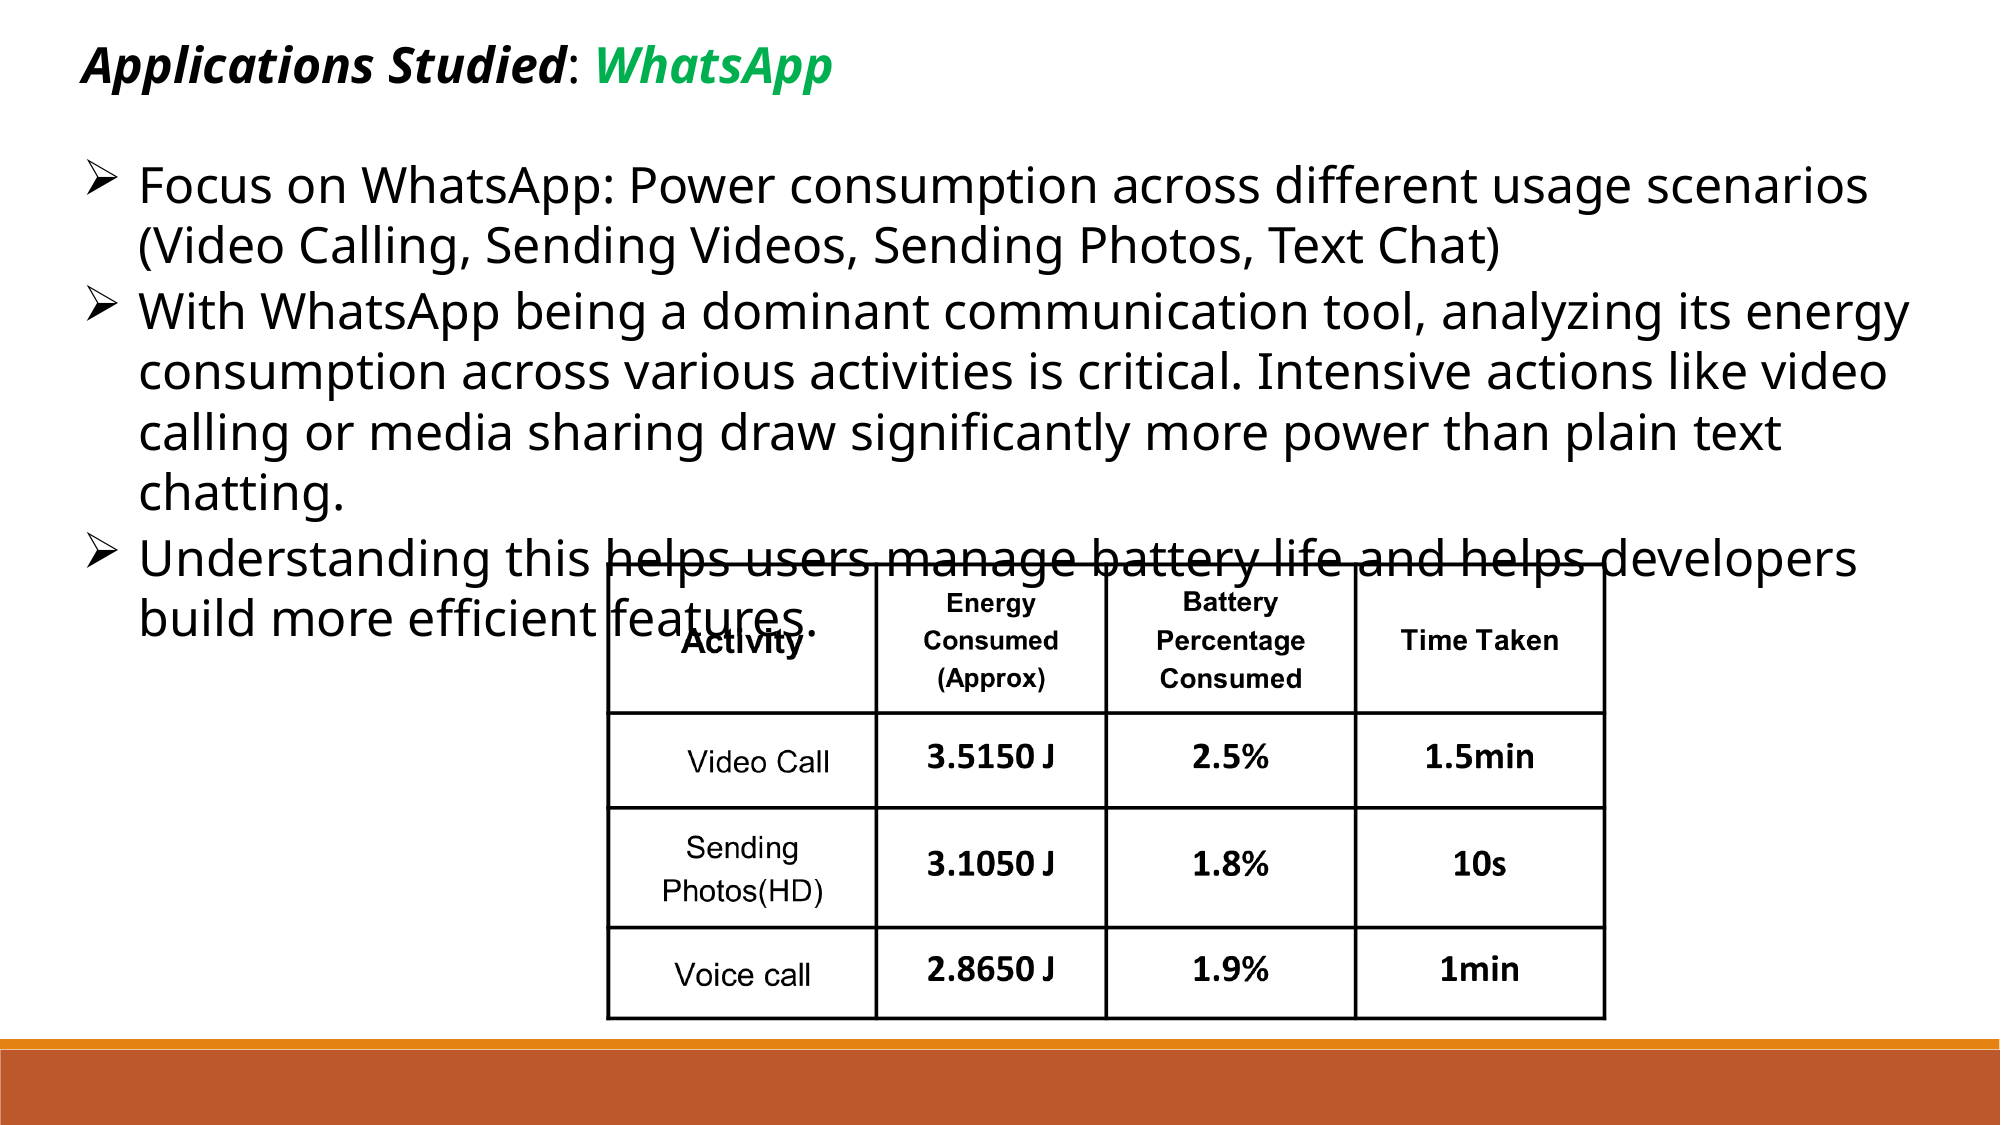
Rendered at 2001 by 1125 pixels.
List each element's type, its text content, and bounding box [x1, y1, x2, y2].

text_box Applications Studied: WhatsApp Focus on WhatsApp: Power consumption across different usage scenarios (Video Calling, Sending Videos, Sending Photos, Text Chat) With WhatsApp being a dominant communication tool, analyzing its energy consumption across various activities is critical. Intensive actions like video calling or media sharing draw significantly more power than plain text chatting. Understanding this helps users manage battery life and helps developers build more efficient features. [67, 26, 1975, 654]
picture [606, 561, 1609, 1022]
